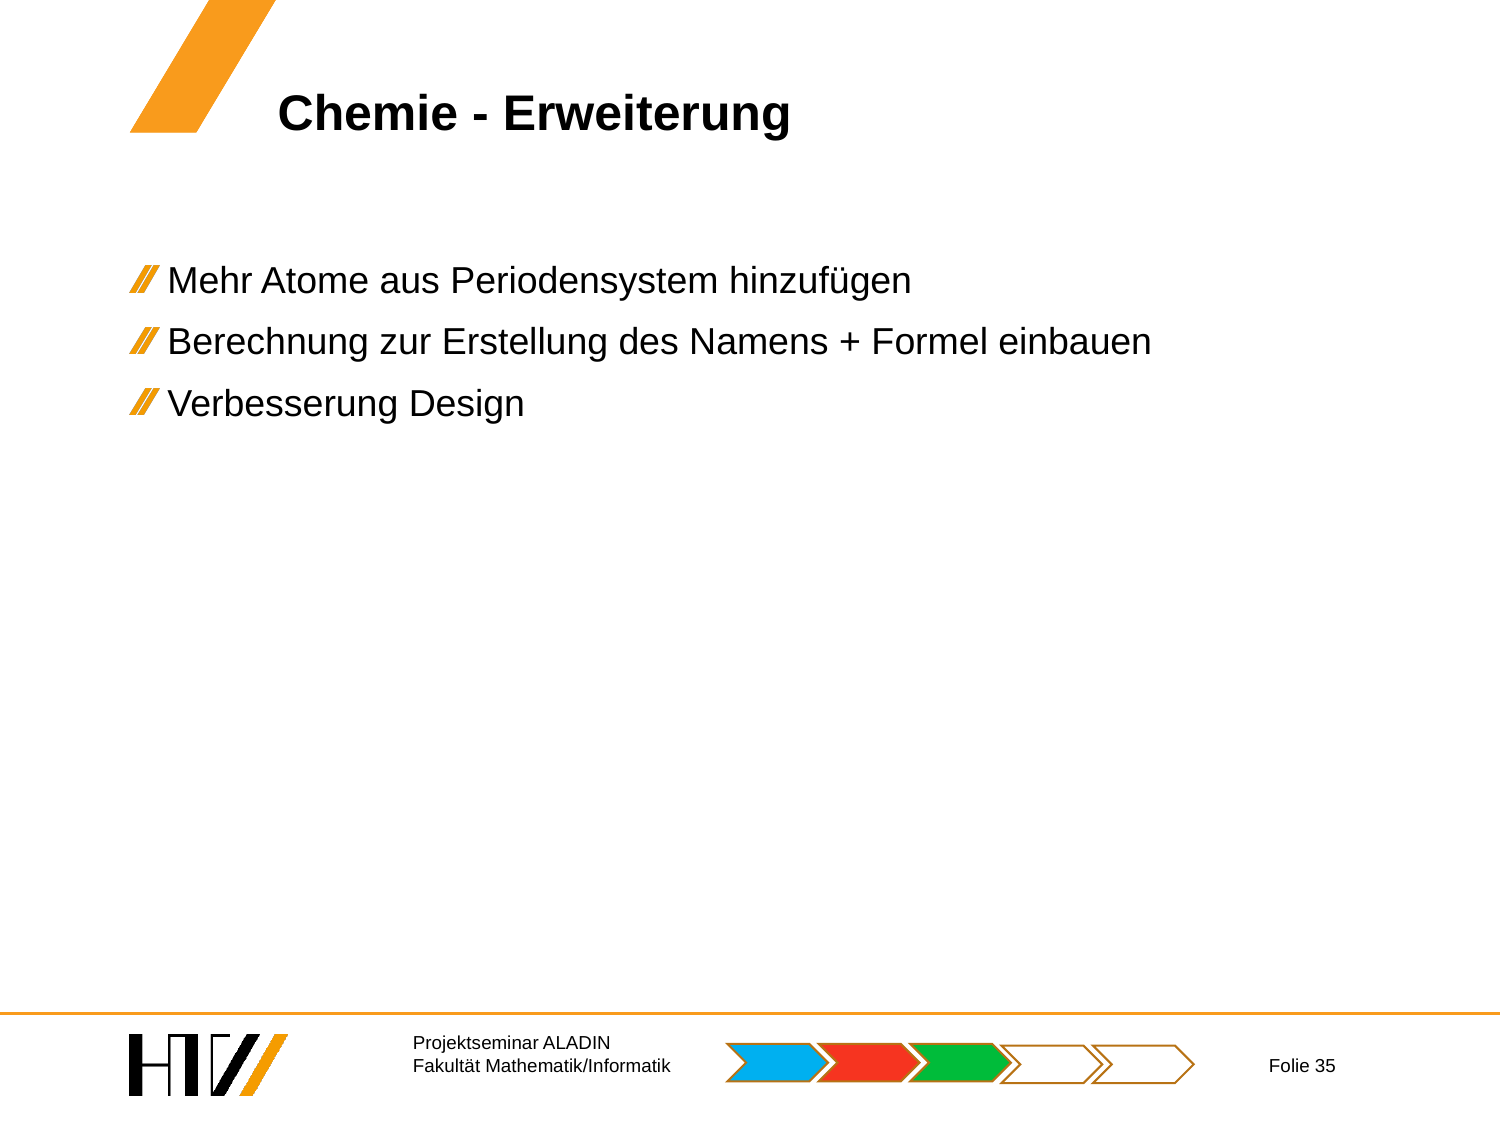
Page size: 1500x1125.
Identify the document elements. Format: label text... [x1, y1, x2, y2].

text_box [1090, 1044, 1196, 1085]
picture [129, 265, 157, 293]
text_box [907, 1042, 1013, 1083]
text_box [816, 1042, 921, 1083]
picture [129, 1034, 288, 1096]
picture [129, 388, 157, 415]
text_box [999, 1044, 1104, 1085]
list Mehr Atome aus Periodensystem hinzufügen Berechnung zur Erstellung des Namens + Formel einbauen Verbesserung Design [129, 261, 1412, 938]
title Chemie - Erweiterung [277, 34, 1448, 142]
picture [129, 327, 157, 354]
text_box [724, 1042, 830, 1083]
